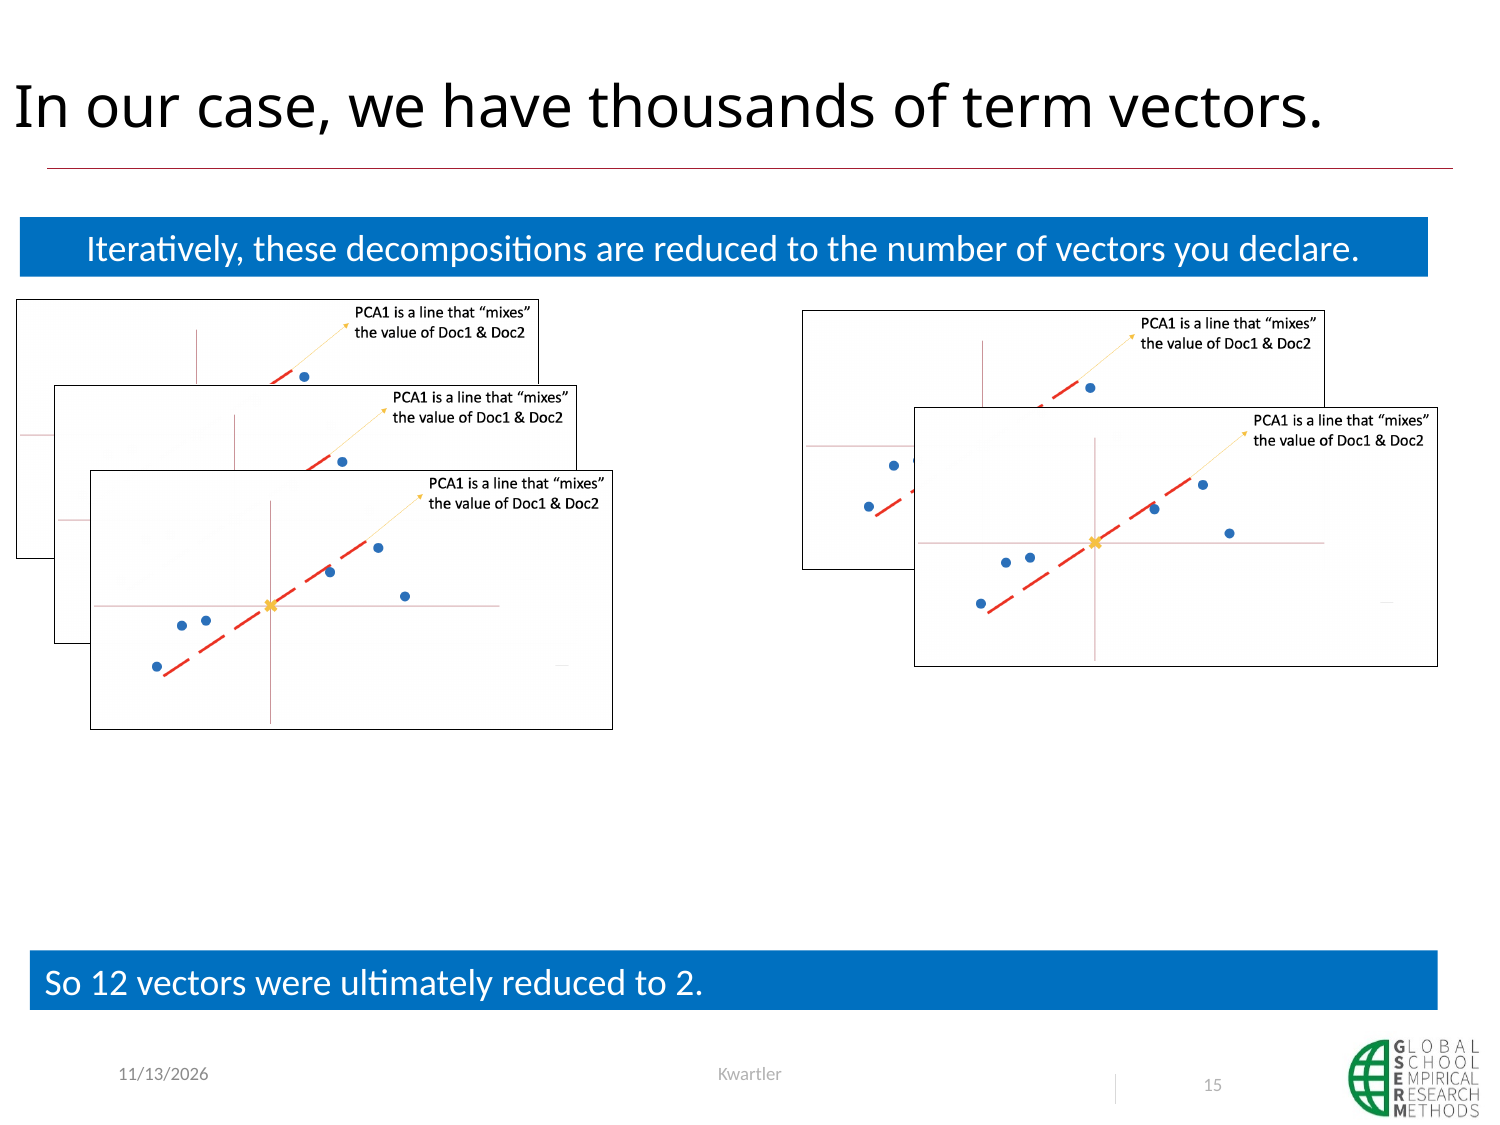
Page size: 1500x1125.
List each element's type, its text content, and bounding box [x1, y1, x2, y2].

picture [1342, 1031, 1500, 1120]
slide_number 15 [1188, 1042, 1330, 1103]
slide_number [103, 1042, 441, 1103]
text_box Iteratively, these decompositions are reduced to the number of vectors you declare. [19, 217, 1428, 277]
title In our case, we have thousands of term vectors. [0, 69, 1500, 158]
text_box So 12 vectors were ultimately reduced to 2. [29, 950, 1438, 1010]
picture [15, 299, 613, 730]
footer Kwartler [496, 1042, 1004, 1103]
picture [802, 310, 1438, 667]
